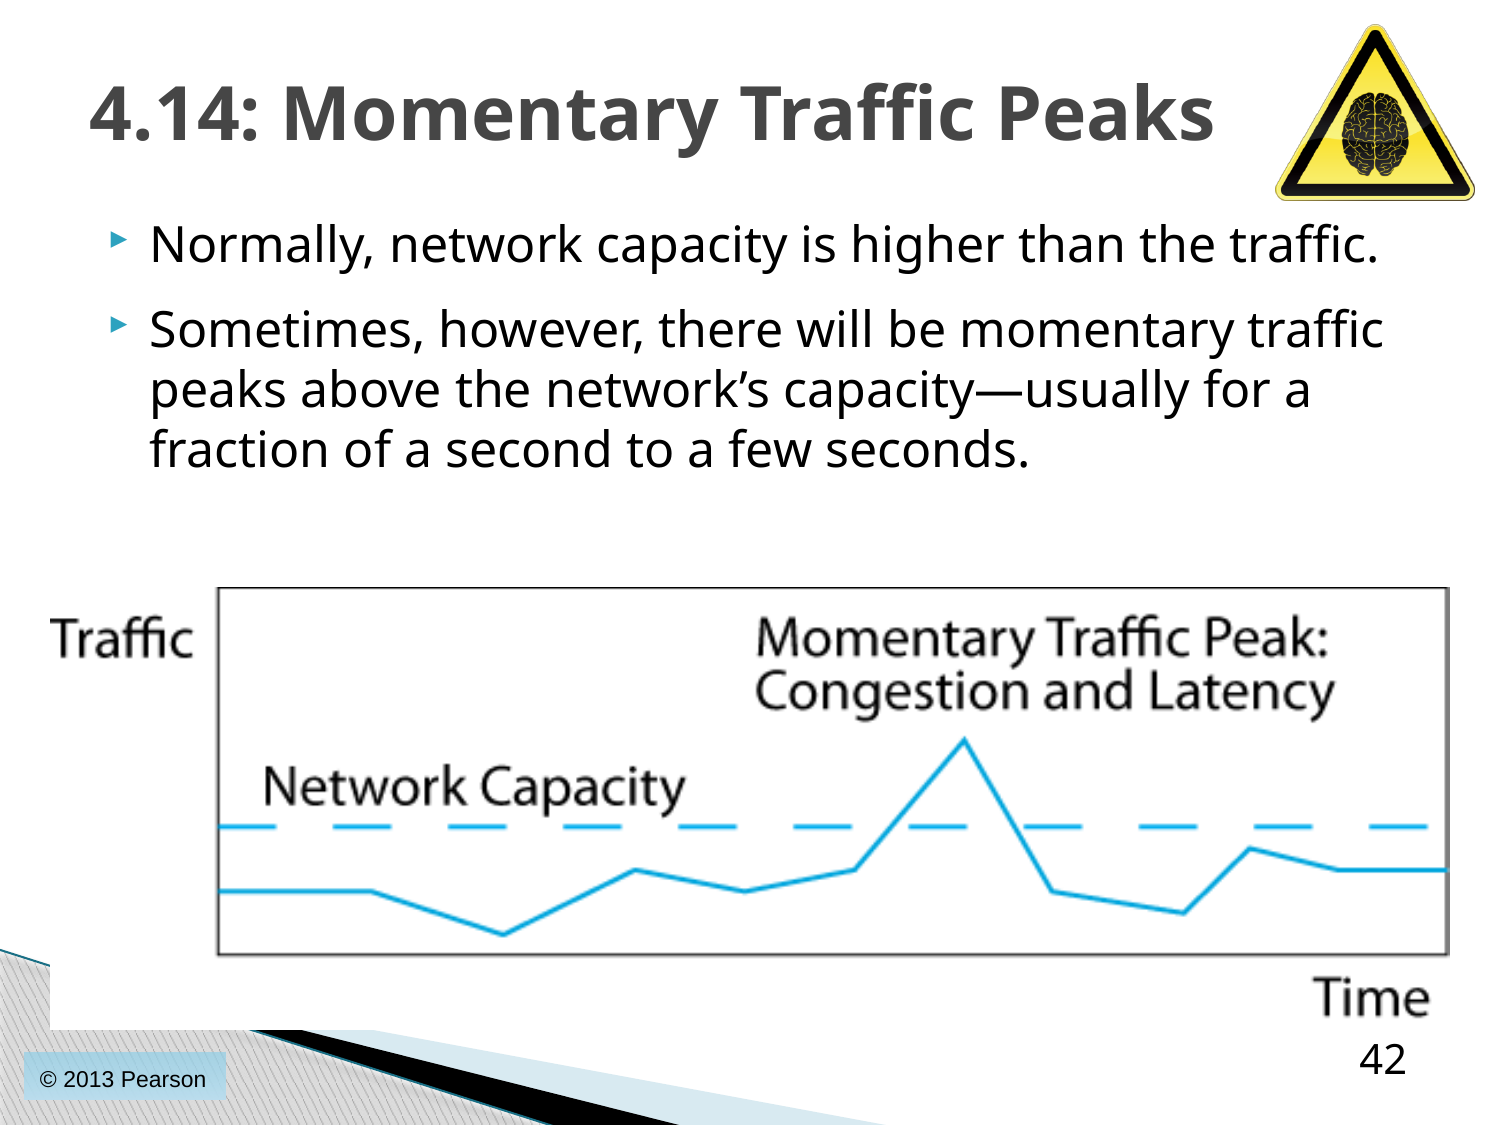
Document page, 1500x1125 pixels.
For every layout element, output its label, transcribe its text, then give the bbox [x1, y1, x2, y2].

picture [49, 587, 1451, 1030]
list Normally, network capacity is higher than the traffic. Sometimes, however, there will be momentary traffic peaks above the network’s capacity—usually for a fraction of a second to a few seconds. [74, 205, 1426, 587]
slide_number 42 [1287, 1041, 1423, 1098]
title 4.14: Momentary Traffic Peaks [75, 45, 1268, 175]
picture [1274, 24, 1476, 201]
footer © 2013 Pearson [24, 1052, 225, 1100]
